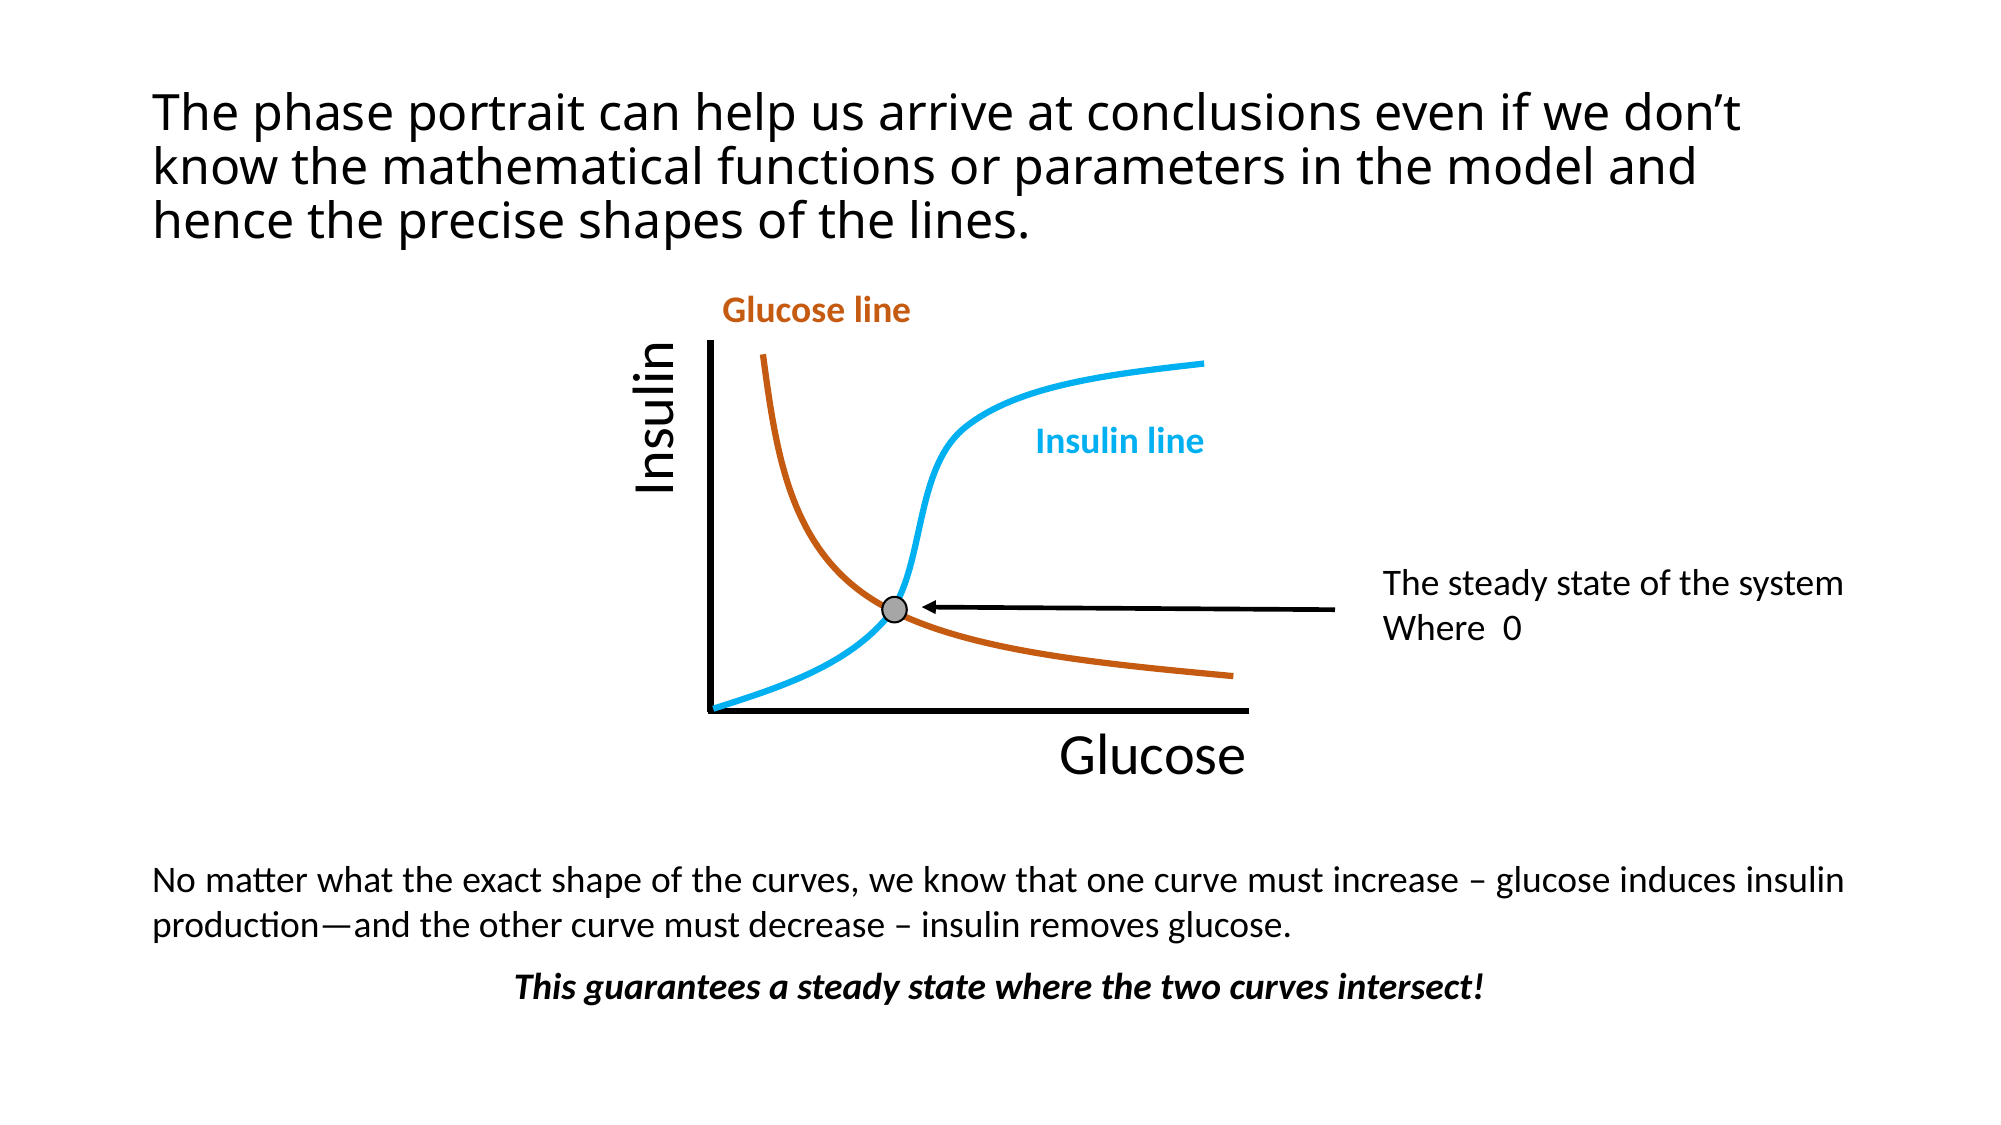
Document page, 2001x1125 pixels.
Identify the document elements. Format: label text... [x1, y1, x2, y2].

title The phase portrait can help us arrive at conclusions even if we don’t know the mathematical functions or parameters in the model and hence the precise shapes of the lines. [137, 59, 1863, 278]
text_box No matter what the exact shape of the curves, we know that one curve must increase – glucose induces insulin production—and the other curve must decrease – insulin removes glucose. This guarantees a steady state where the two curves intersect! [137, 848, 1863, 1015]
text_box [608, 277, 1263, 795]
